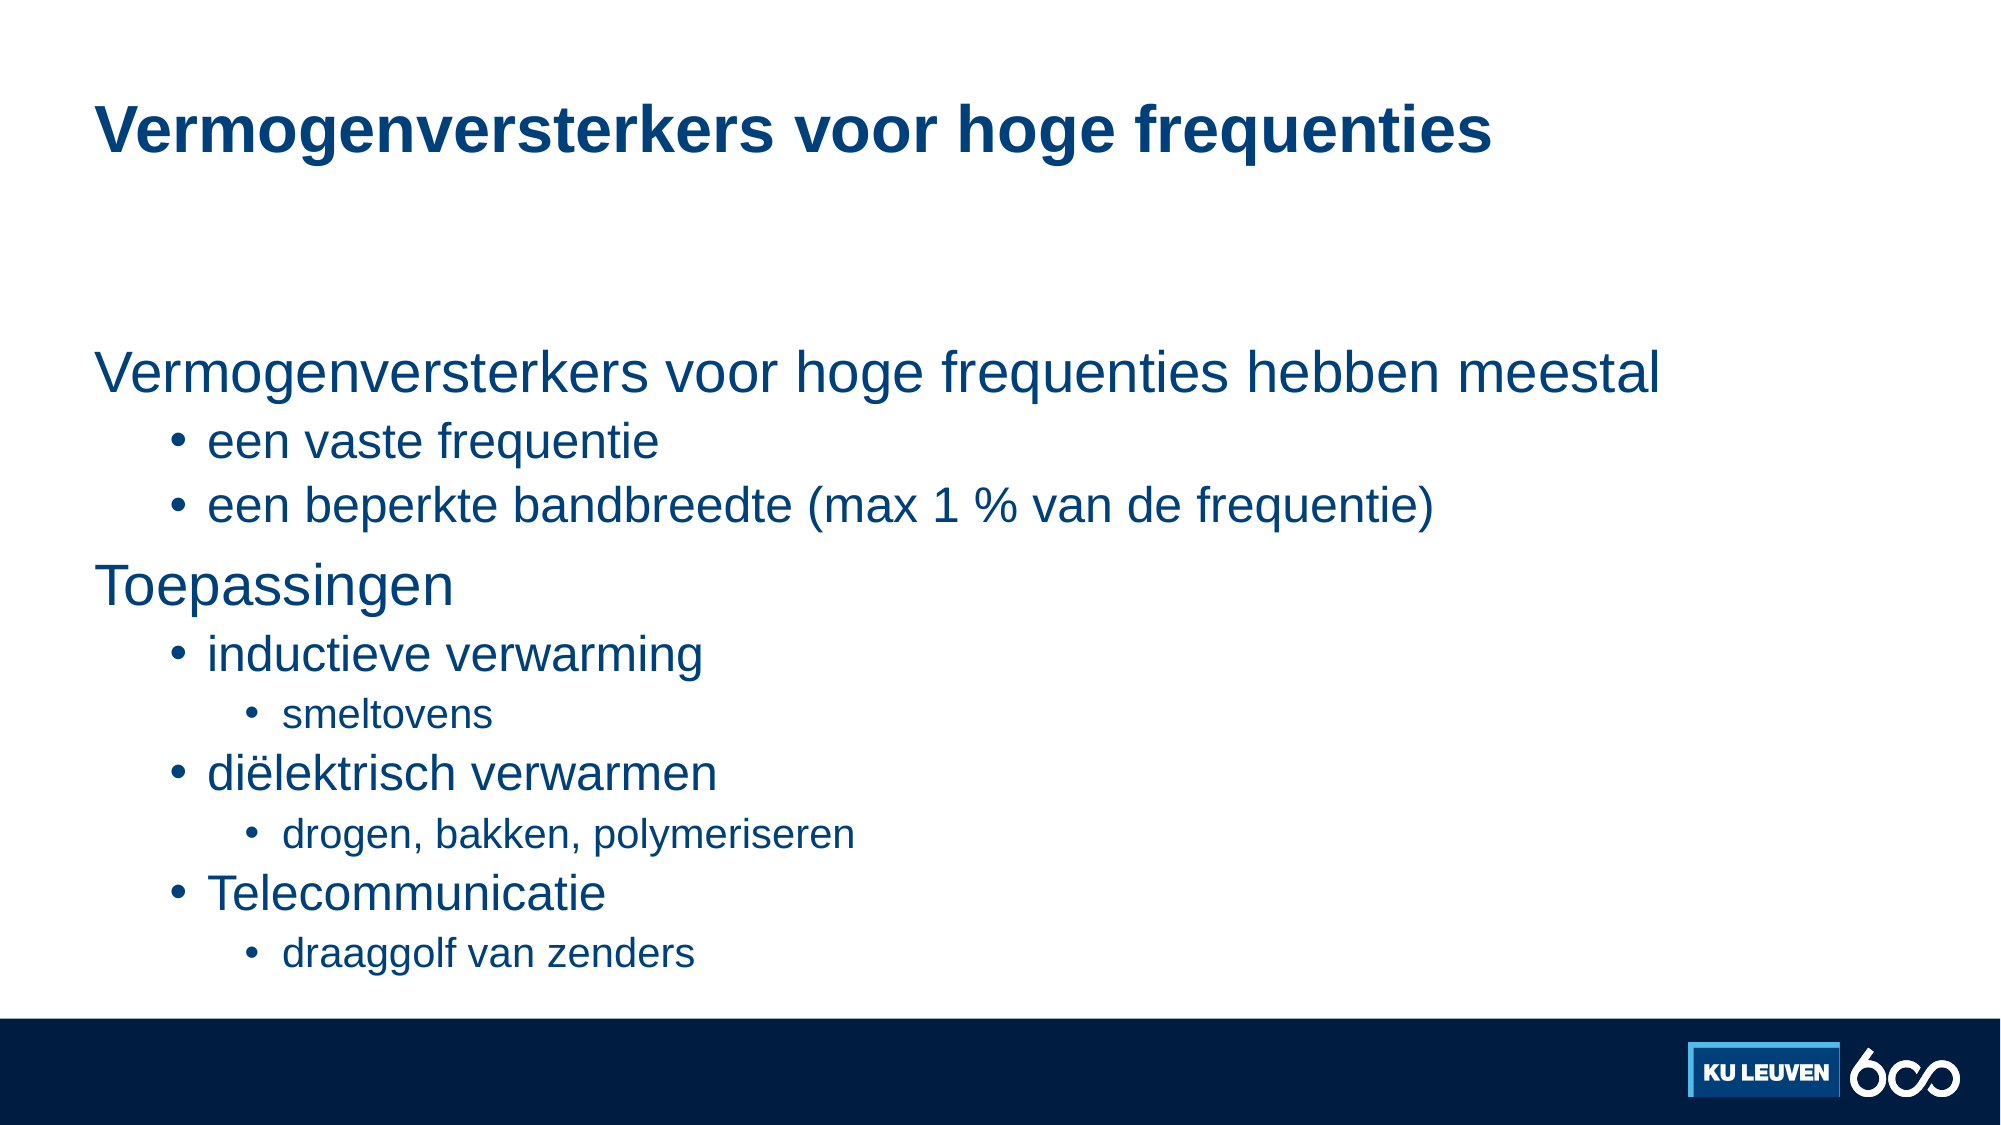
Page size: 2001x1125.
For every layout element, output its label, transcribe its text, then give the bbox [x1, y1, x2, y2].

title Vermogenversterkers voor hoge frequenties [94, 94, 1906, 202]
picture [1688, 1042, 1960, 1097]
list Vermogenversterkers voor hoge frequenties hebben meestal een vaste frequentie een beperkte bandbreedte (max 1 % van de frequentie) Toepassingen inductieve verwarming smeltovens diëlektrisch verwarmen drogen, bakken, polymeriseren Telecommunicatie draaggolf van zenders [94, 251, 1900, 993]
